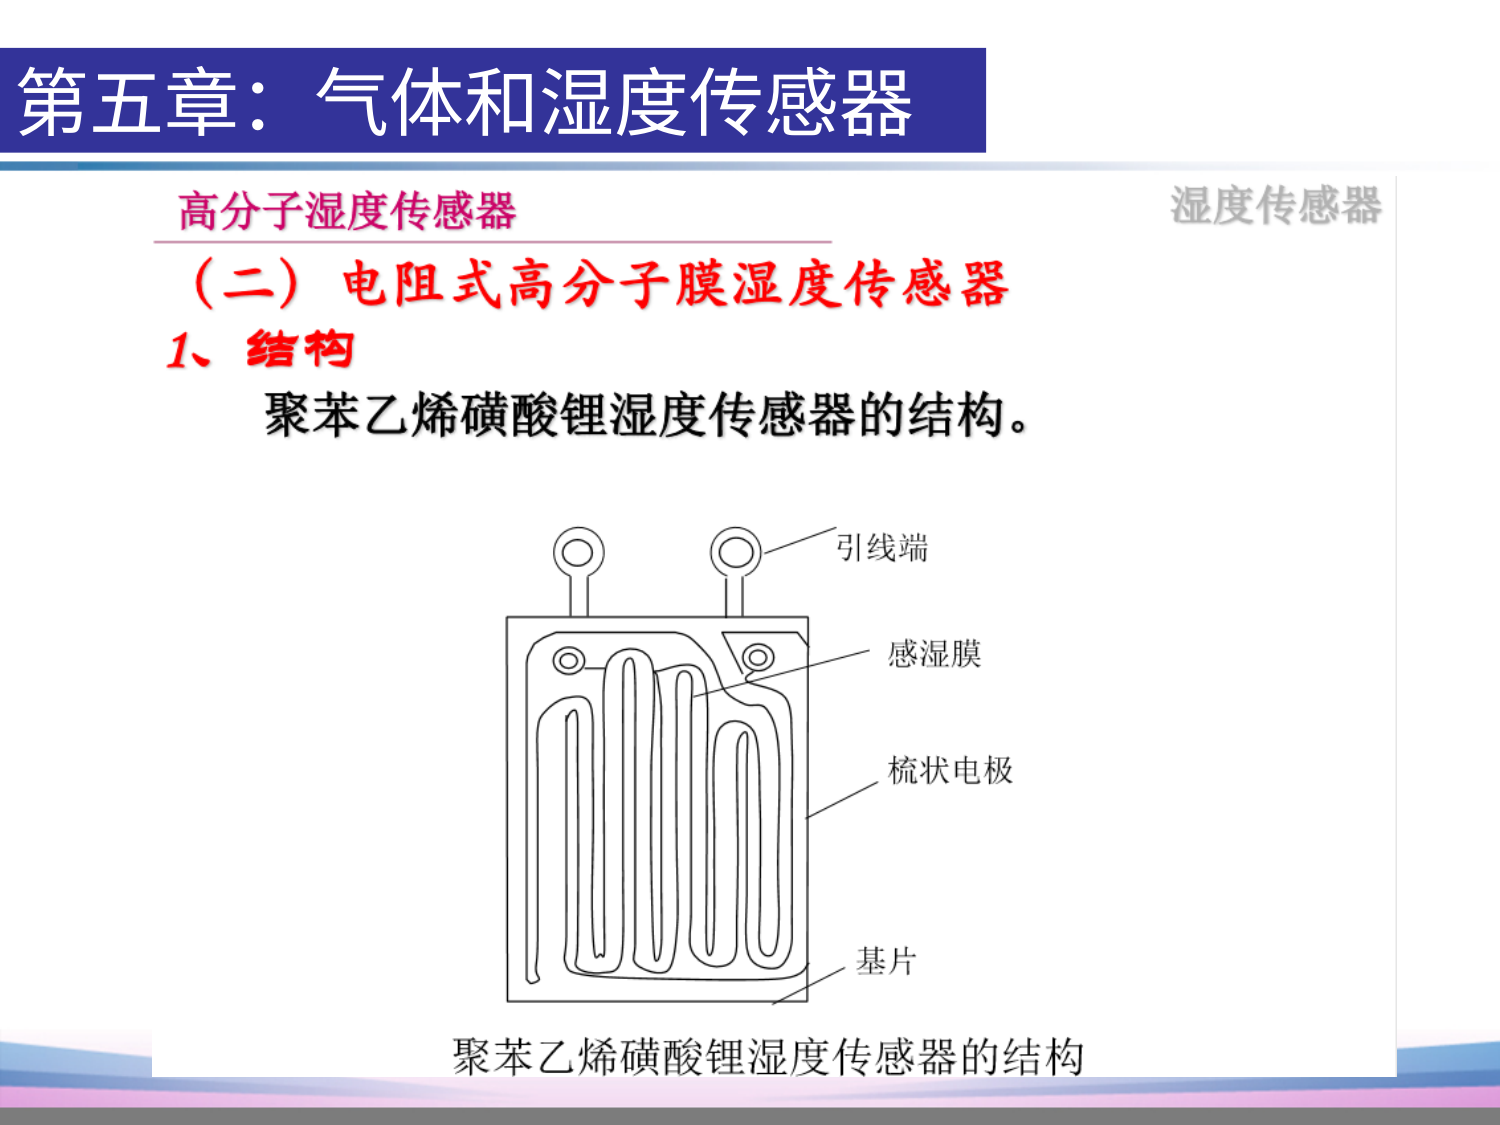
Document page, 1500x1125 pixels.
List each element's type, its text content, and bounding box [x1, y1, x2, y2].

text_box 第五章：气体和湿度传感器 [0, 47, 987, 153]
picture [0, 0, 1500, 1125]
